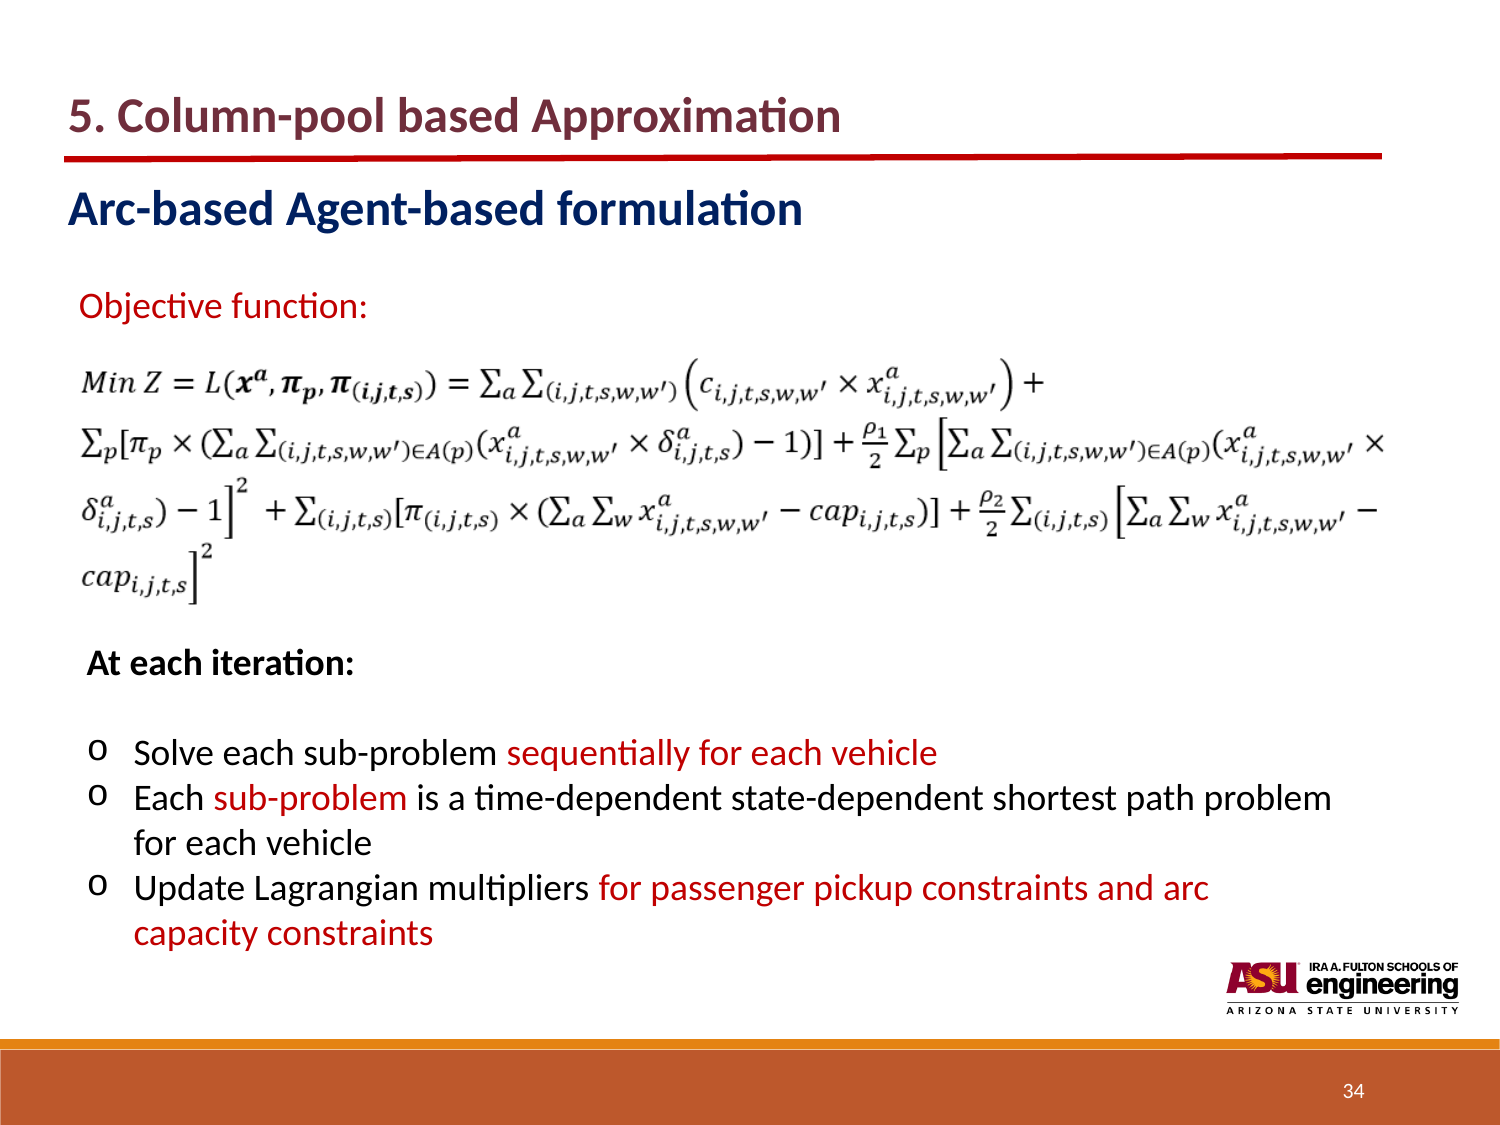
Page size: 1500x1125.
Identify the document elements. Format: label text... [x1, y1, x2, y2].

text_box At each iteration: Solve each sub-problem sequentially for each vehicle Each sub-problem is a time-dependent state-dependent shortest path problem for each vehicle Update Lagrangian multipliers for passenger pickup constraints and arc capacity constraints [71, 630, 1350, 961]
slide_number 34 [1218, 1059, 1380, 1120]
text_box Arc-based Agent-based formulation [53, 168, 1165, 244]
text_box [63, 155, 1383, 160]
text_box Objective function: [64, 274, 443, 334]
picture [1220, 955, 1465, 1021]
text_box 5. Column-pool based Approximation [53, 75, 1350, 150]
picture [71, 358, 1393, 613]
